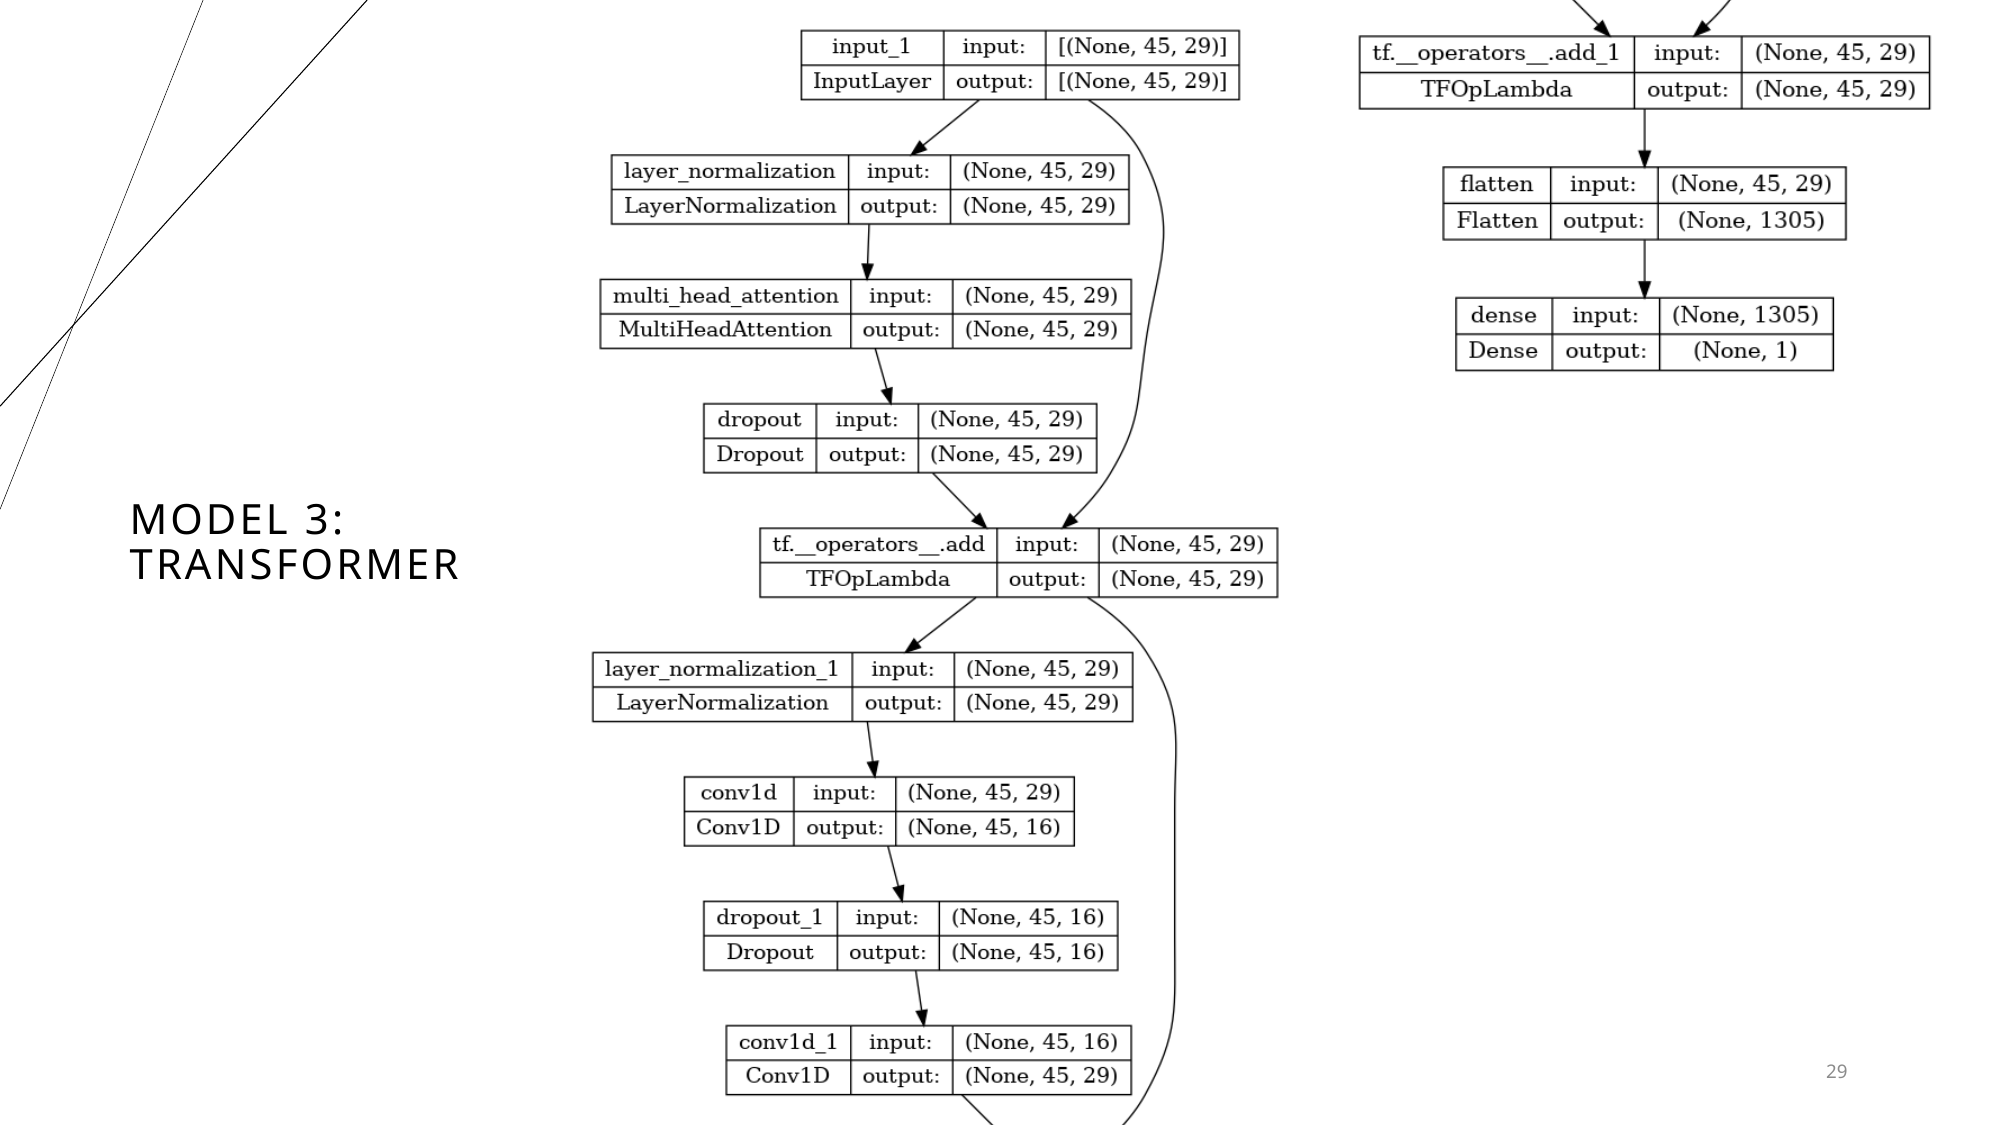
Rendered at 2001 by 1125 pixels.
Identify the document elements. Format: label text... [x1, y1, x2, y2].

text_box Model 3: Transformer [114, 528, 587, 596]
slide_number 29 [1412, 1042, 1863, 1103]
picture [587, 0, 1936, 1125]
